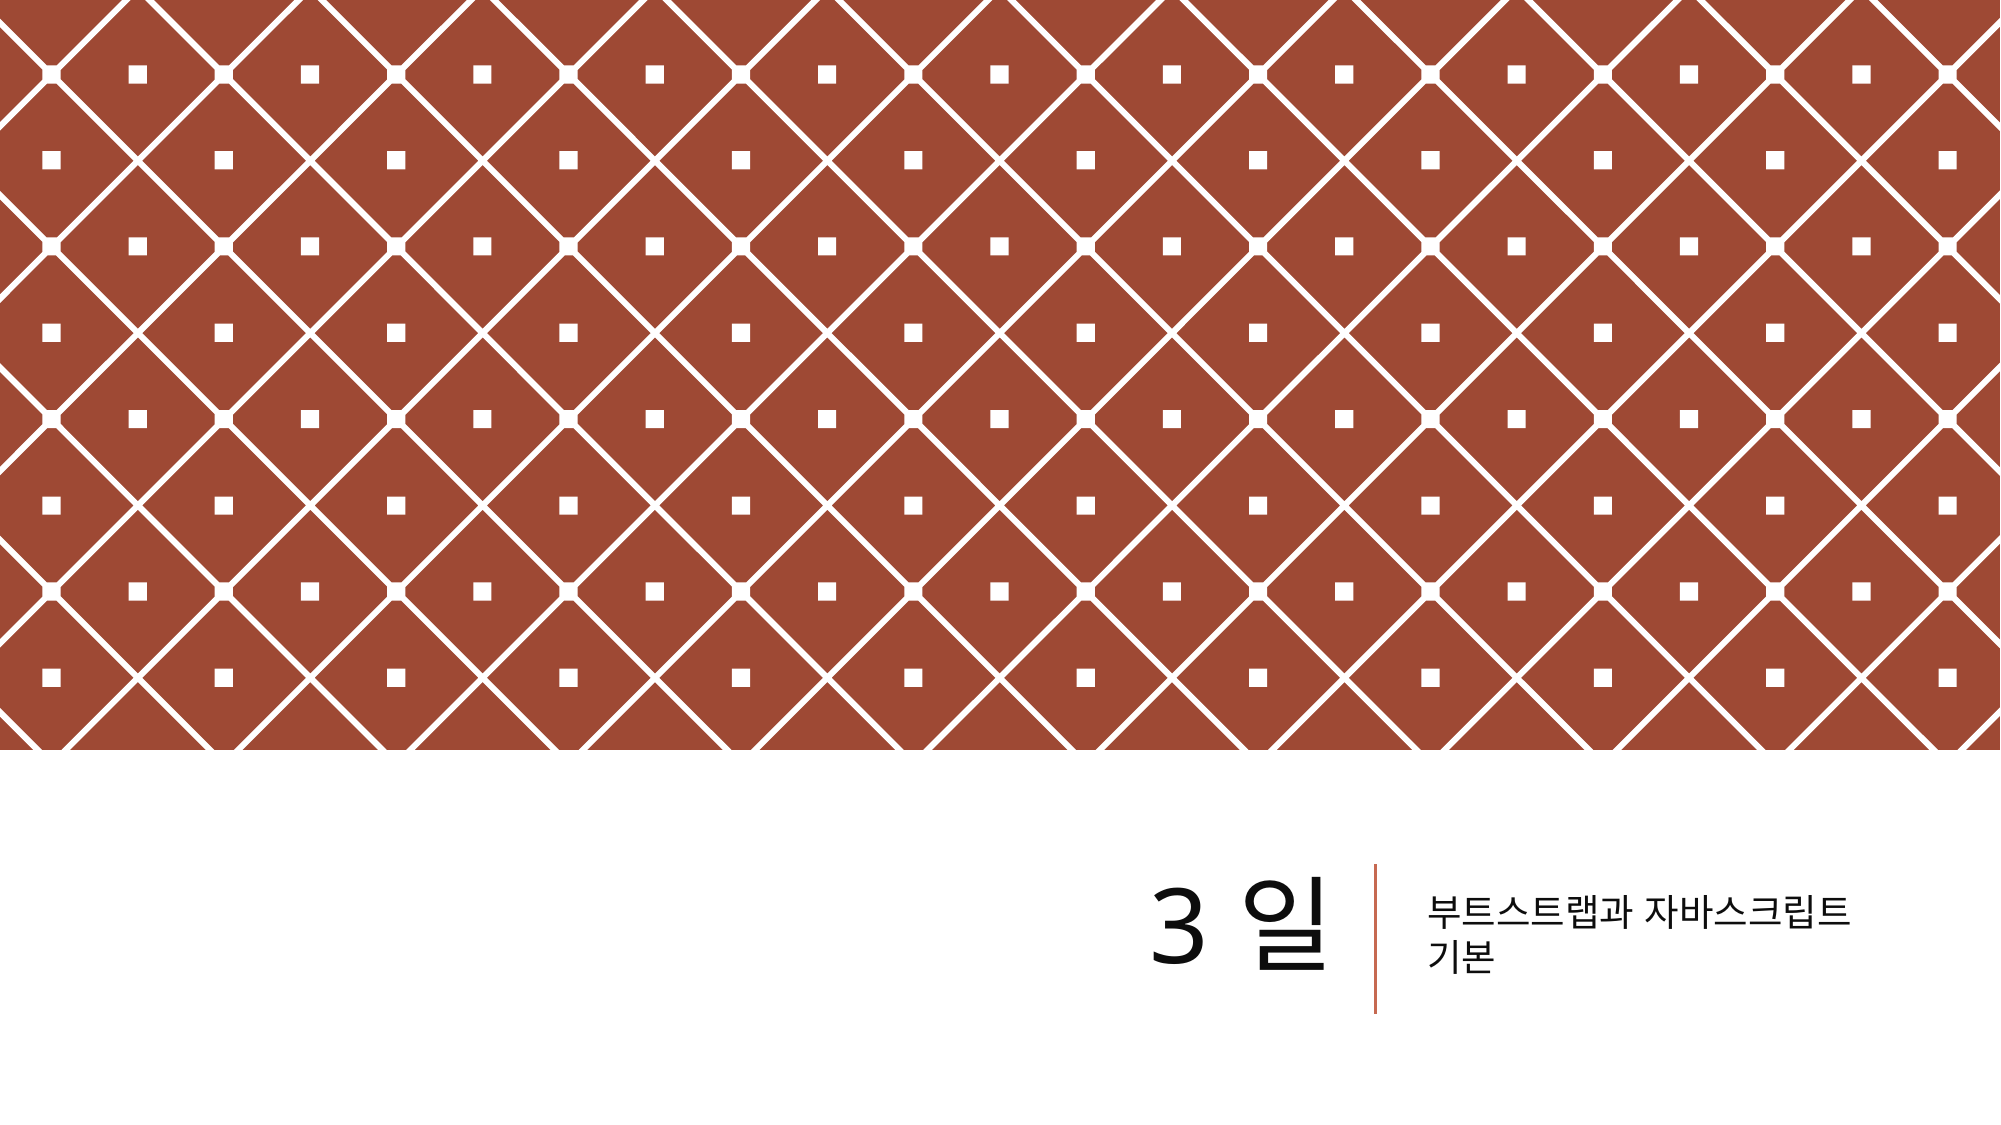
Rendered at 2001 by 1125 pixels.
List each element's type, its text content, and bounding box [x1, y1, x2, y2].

subtitle 부트스트랩과 자바스크립트 기본 [1412, 813, 1938, 1054]
title 3일 [75, 813, 1350, 1054]
